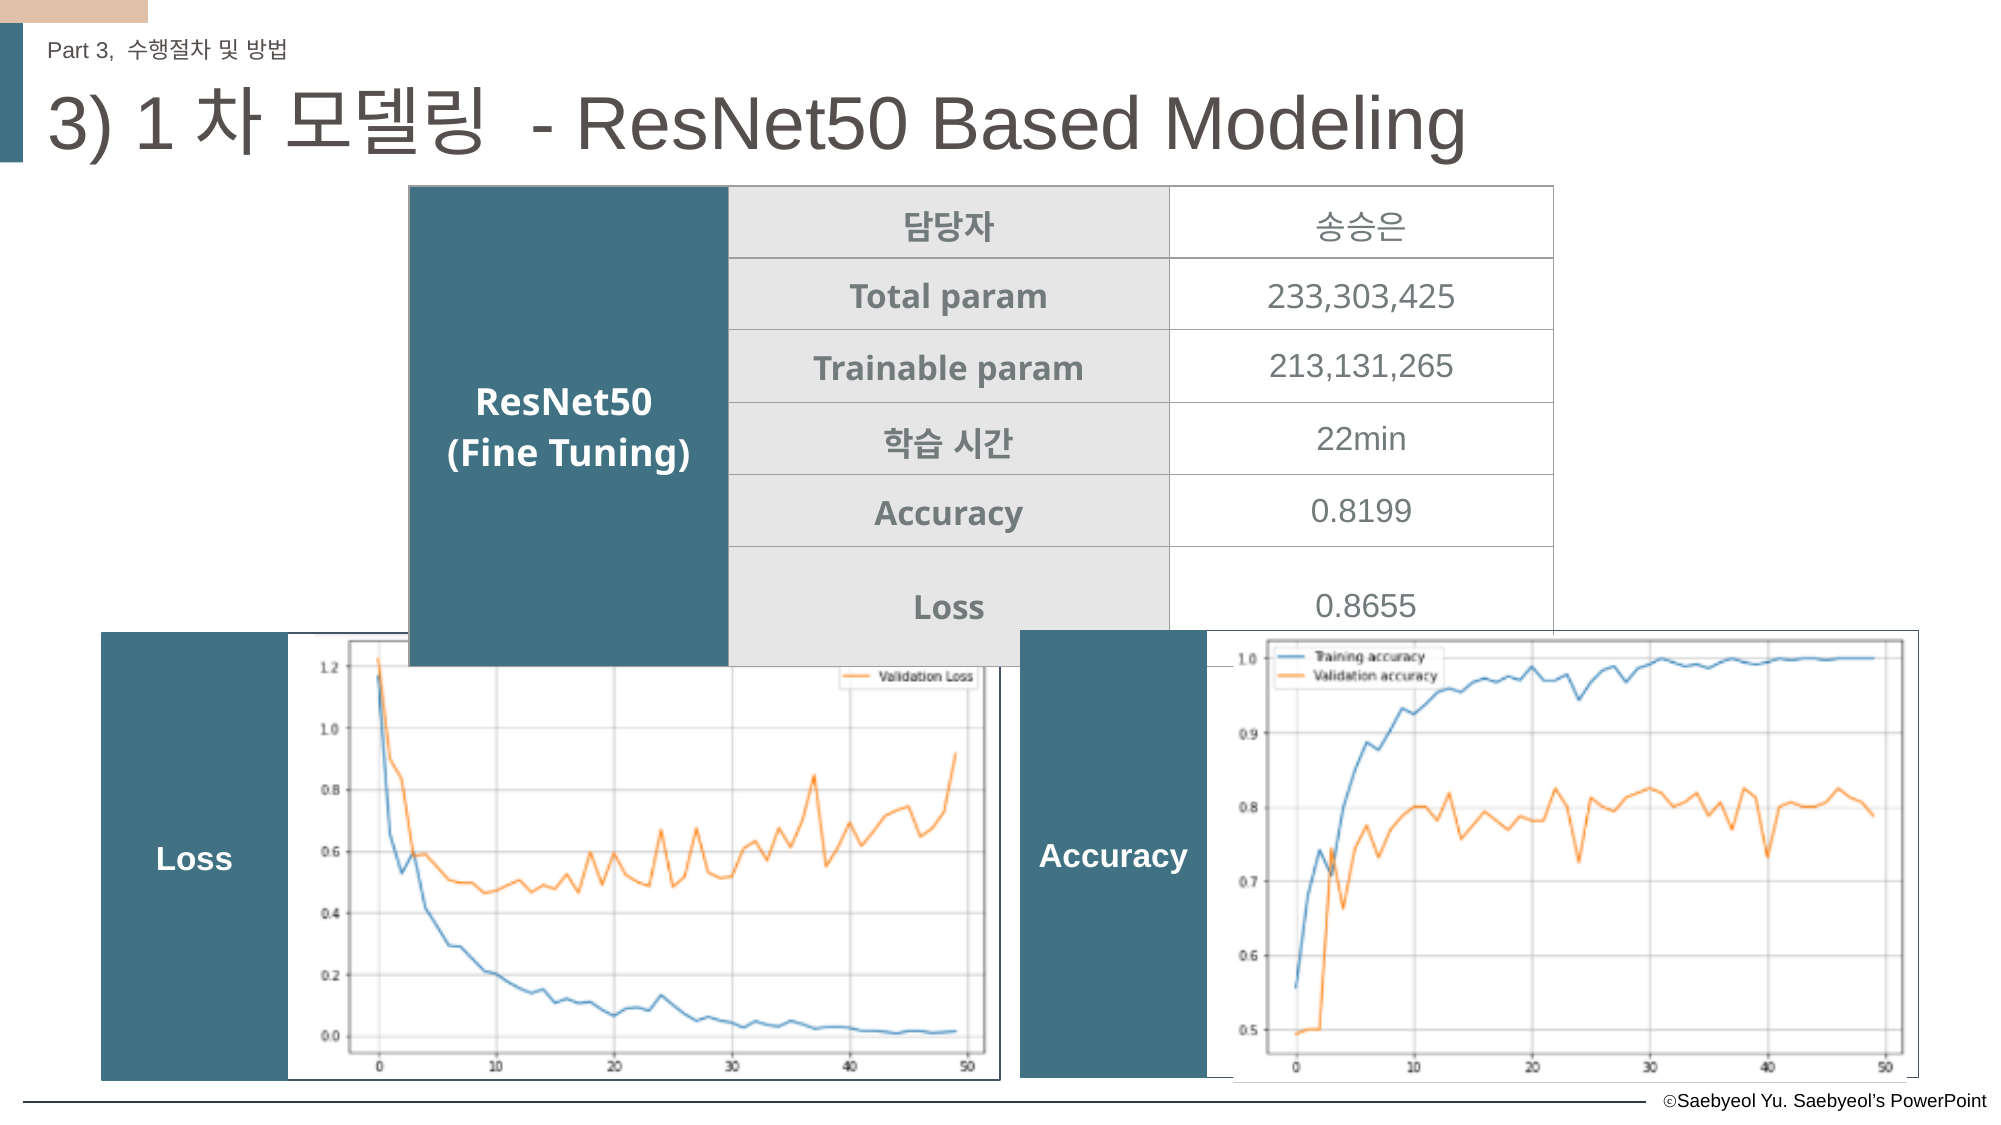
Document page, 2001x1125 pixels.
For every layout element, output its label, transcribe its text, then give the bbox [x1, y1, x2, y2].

table_header 담당자 [729, 187, 1169, 257]
table_cell Accuracy [729, 475, 1169, 546]
text_box [0, 0, 148, 23]
table_cell 22min [1170, 403, 1553, 474]
table_cell Trainable param [729, 330, 1169, 402]
table_cell 233,303,425 [1170, 259, 1553, 329]
table_header 송승은 [1170, 187, 1553, 257]
text_box Part 3, 수행절차 및 방법 [32, 28, 427, 67]
text_box [0, 23, 23, 163]
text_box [101, 632, 1001, 1081]
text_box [1020, 630, 1919, 1078]
table_cell 학습 시간 [729, 403, 1169, 474]
table_cell 213,131,265 [1170, 330, 1553, 402]
picture [1233, 635, 1907, 1083]
text_box 3) 1차 모델링 - ResNet50 Based Modeling [32, 67, 1554, 172]
table_cell Total param [729, 259, 1169, 329]
table_cell 0.8199 [1170, 475, 1553, 546]
table_header ResNet50 (Fine Tuning) [410, 187, 728, 630]
table_cell 0.8655 [1170, 547, 1553, 628]
table_cell Loss [729, 547, 1169, 666]
